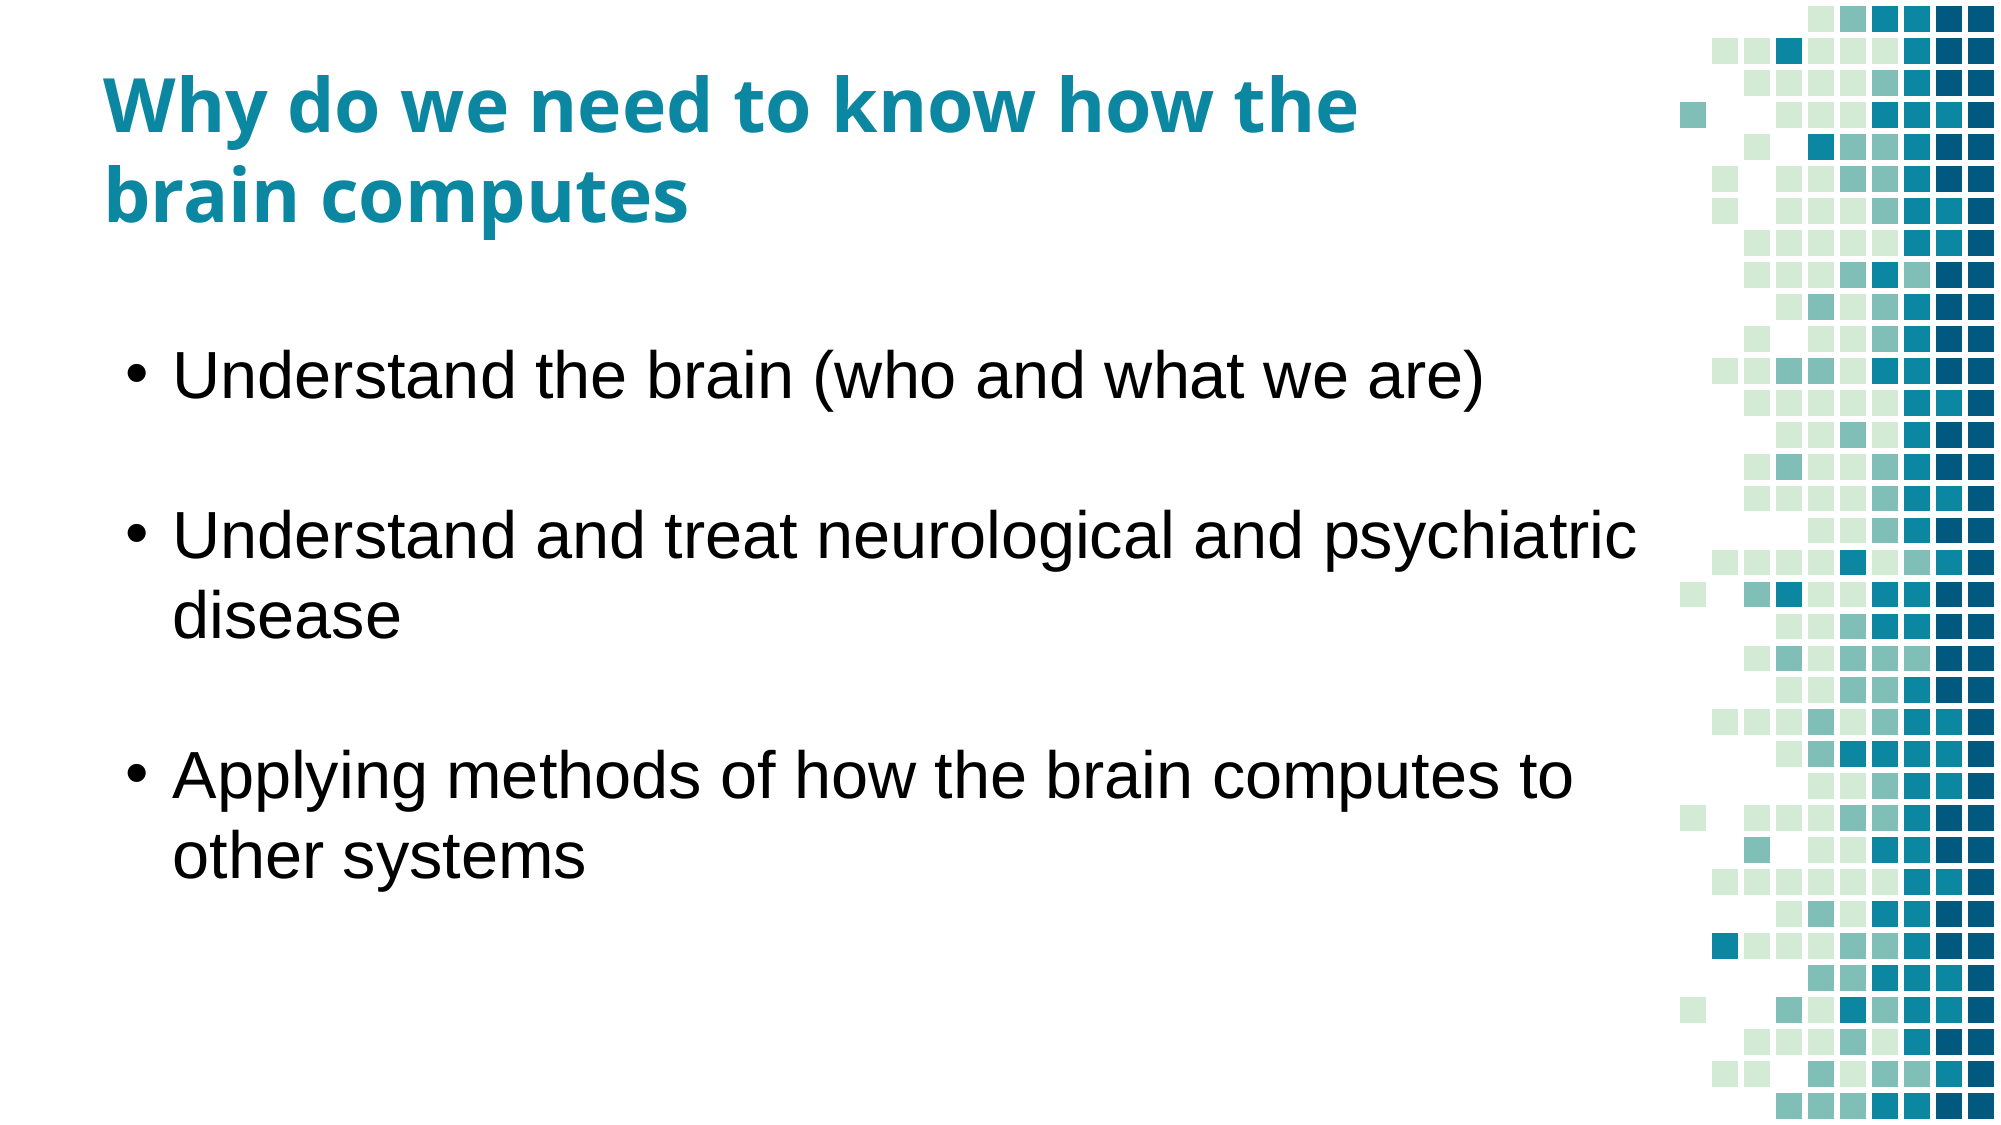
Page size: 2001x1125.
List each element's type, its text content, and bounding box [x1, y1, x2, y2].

title Why do we need to know how the brain computes [88, 65, 1568, 253]
text_box Understand the brain (who and what we are) Understand and treat neurological and psychiatric disease Applying methods of how the brain computes to other systems [111, 324, 1668, 900]
